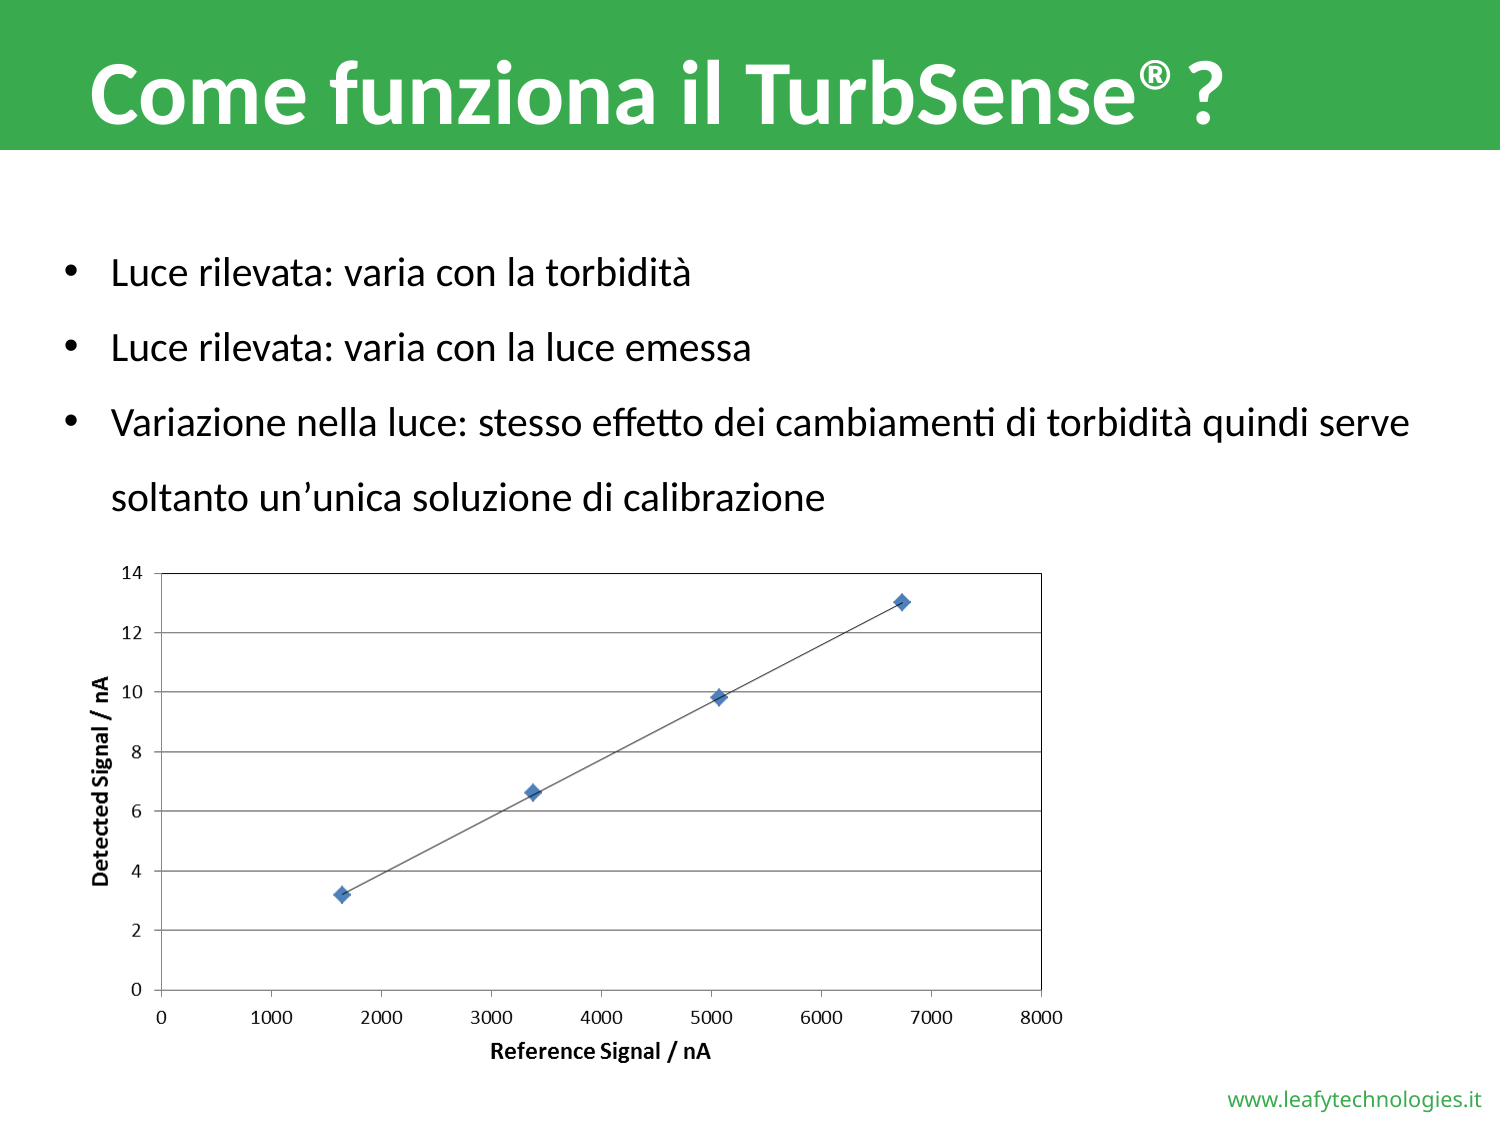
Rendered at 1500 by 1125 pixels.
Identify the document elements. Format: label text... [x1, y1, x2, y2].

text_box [48, 542, 1094, 1101]
title Come funziona il TurbSense®? [75, 24, 1413, 150]
text_box Luce rilevata: varia con la torbidità Luce rilevata: varia con la luce emessa Variazione nella luce: stesso effetto dei cambiamenti di torbidità quindi serve soltanto un’unica soluzione di calibrazione [49, 212, 1451, 528]
